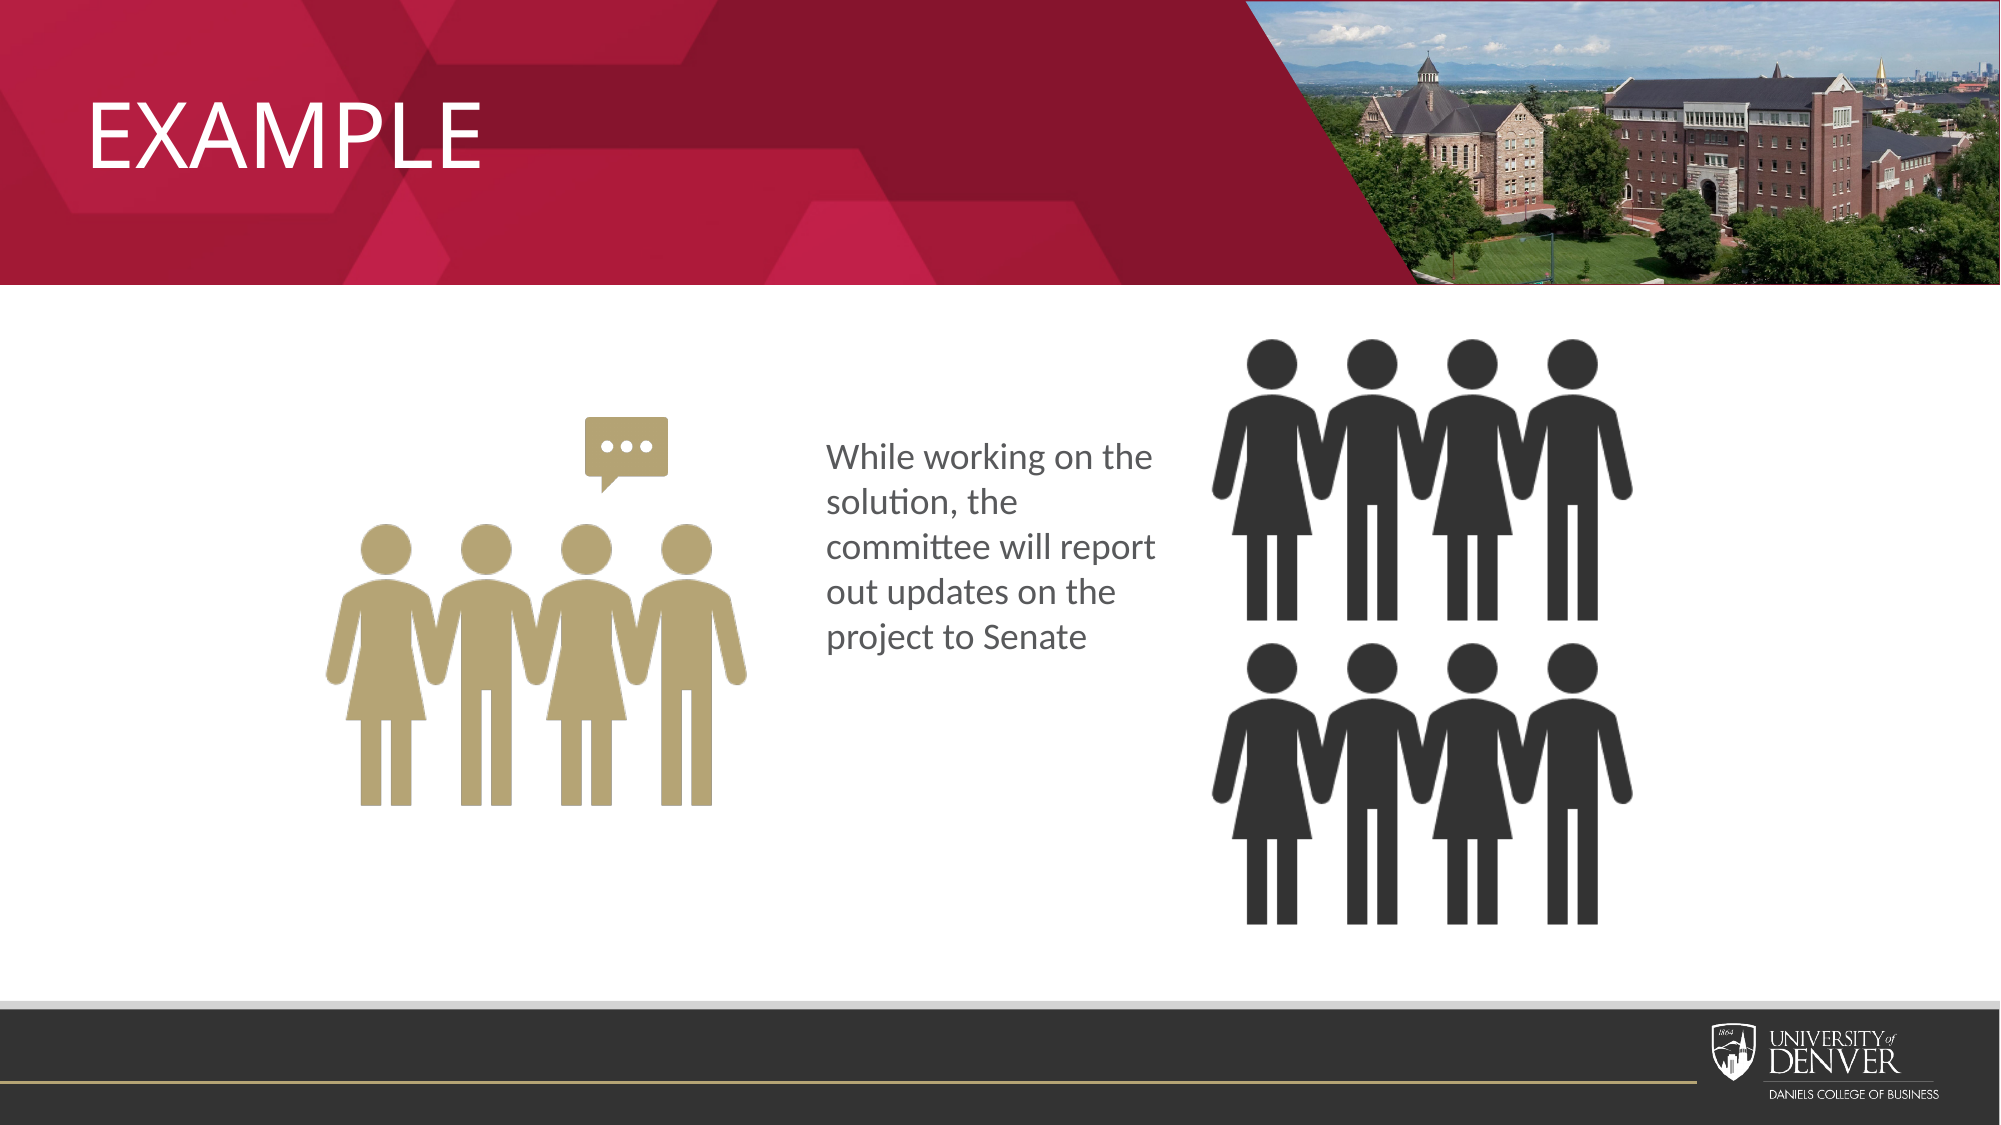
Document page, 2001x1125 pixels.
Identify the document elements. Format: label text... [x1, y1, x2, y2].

picture [0, 0, 2000, 1025]
title EXAMPLE [69, 1, 1350, 278]
picture [1697, 1018, 1953, 1104]
picture [296, 396, 777, 906]
text_box While working on the solution, the committee will report out updates on the project to Senate [811, 424, 1182, 665]
